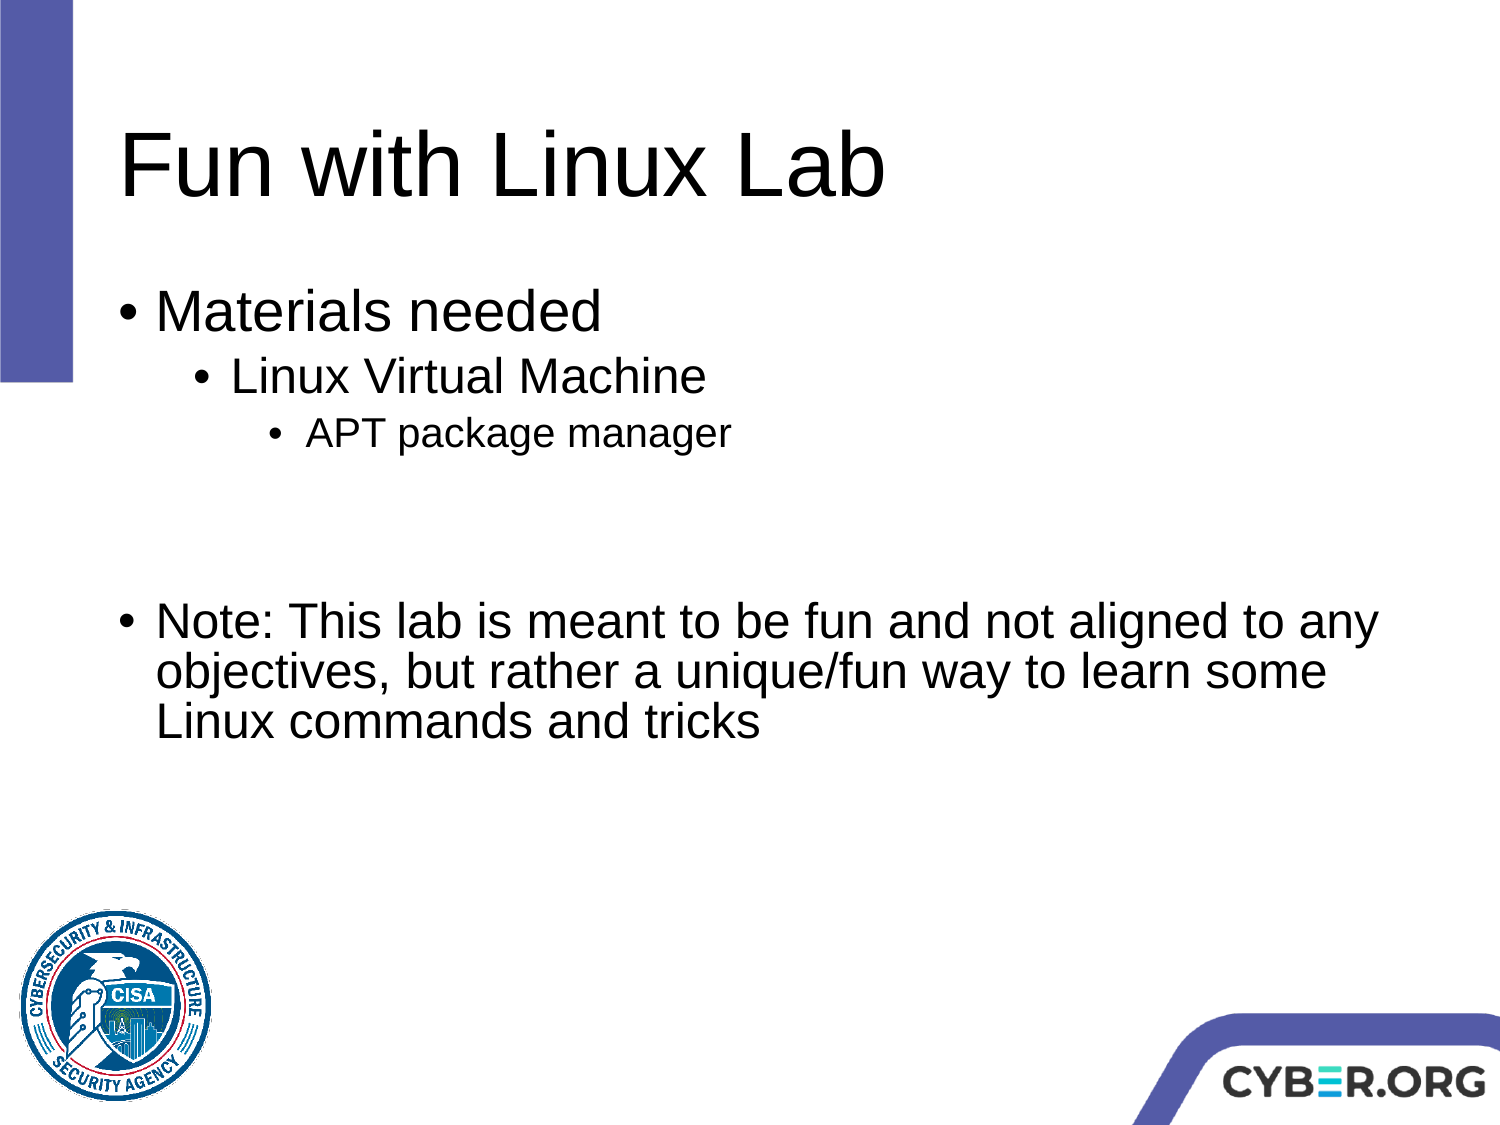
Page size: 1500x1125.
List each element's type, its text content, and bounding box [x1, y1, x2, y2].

title Fun with Linux Lab [103, 59, 1397, 277]
list Materials needed Linux Virtual Machine APT package manager Note: This lab is meant to be fun and not aligned to any objectives, but rather a unique/fun way to learn some Linux commands and tricks [103, 277, 1463, 904]
picture [0, 0, 1500, 1125]
